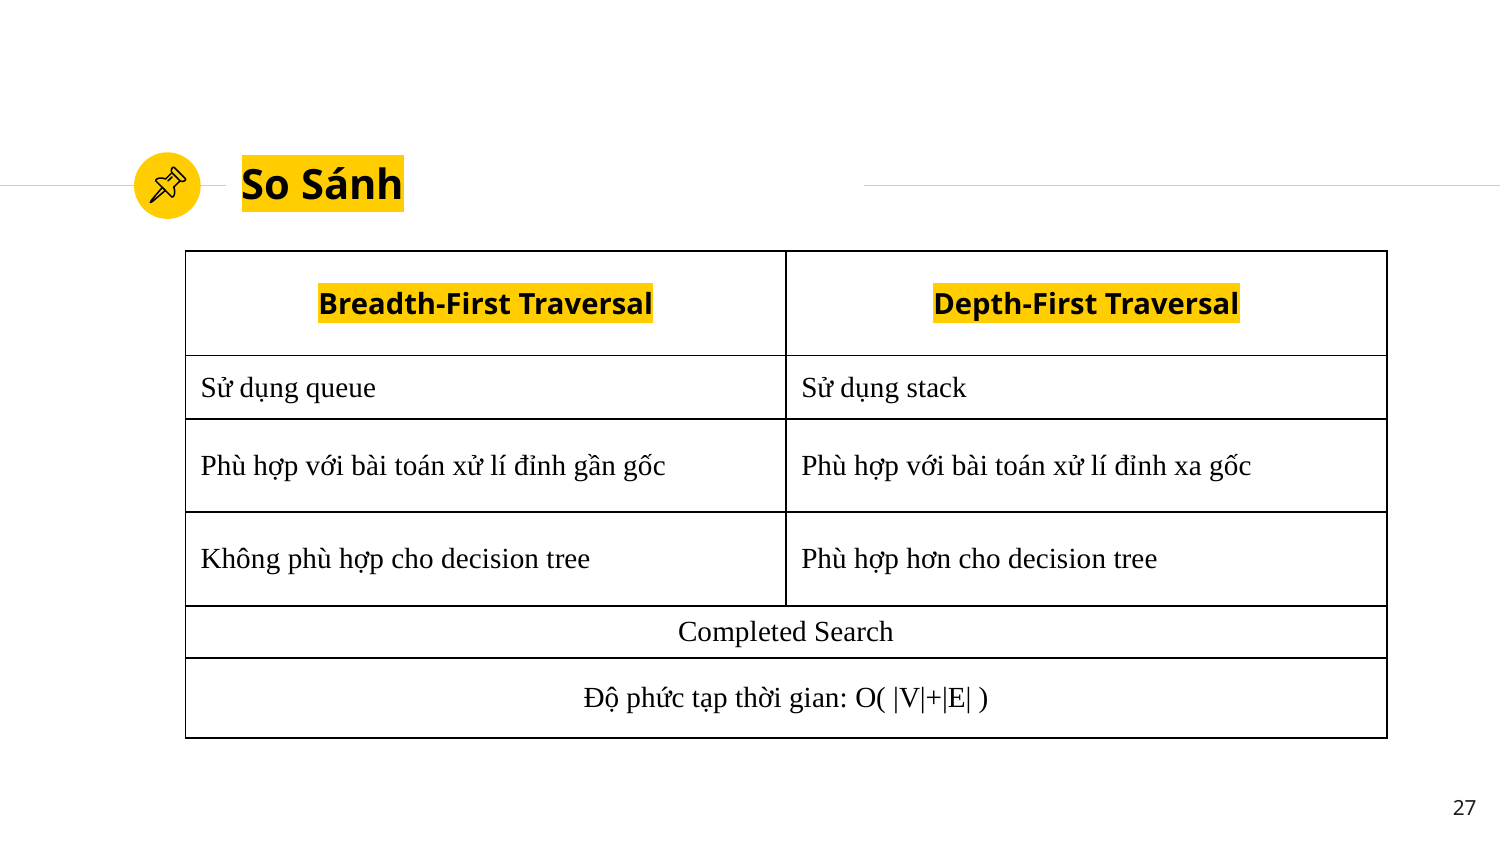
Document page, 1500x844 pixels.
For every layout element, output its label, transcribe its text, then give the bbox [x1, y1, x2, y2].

table_header Breadth-First Traversal [186, 252, 785, 355]
table_cell Phù hợp với bài toán xử lí đỉnh xa gốc [787, 420, 1386, 511]
slide_number 27 [1401, 779, 1492, 844]
table_cell Độ phức tạp thời gian: O( |V|+|E| ) [186, 659, 1386, 737]
table_cell Completed Search [186, 607, 1386, 657]
table_cell Sử dụng queue [186, 356, 785, 418]
table_cell Sử dụng stack [787, 356, 1386, 418]
title So Sánh [226, 146, 863, 219]
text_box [150, 166, 186, 203]
table_cell Không phù hợp cho decision tree [186, 513, 785, 605]
table_header Depth-First Traversal [787, 252, 1386, 355]
table_cell Phù hợp với bài toán xử lí đỉnh gần gốc [186, 420, 785, 511]
table_cell Phù hợp hơn cho decision tree [787, 513, 1386, 605]
